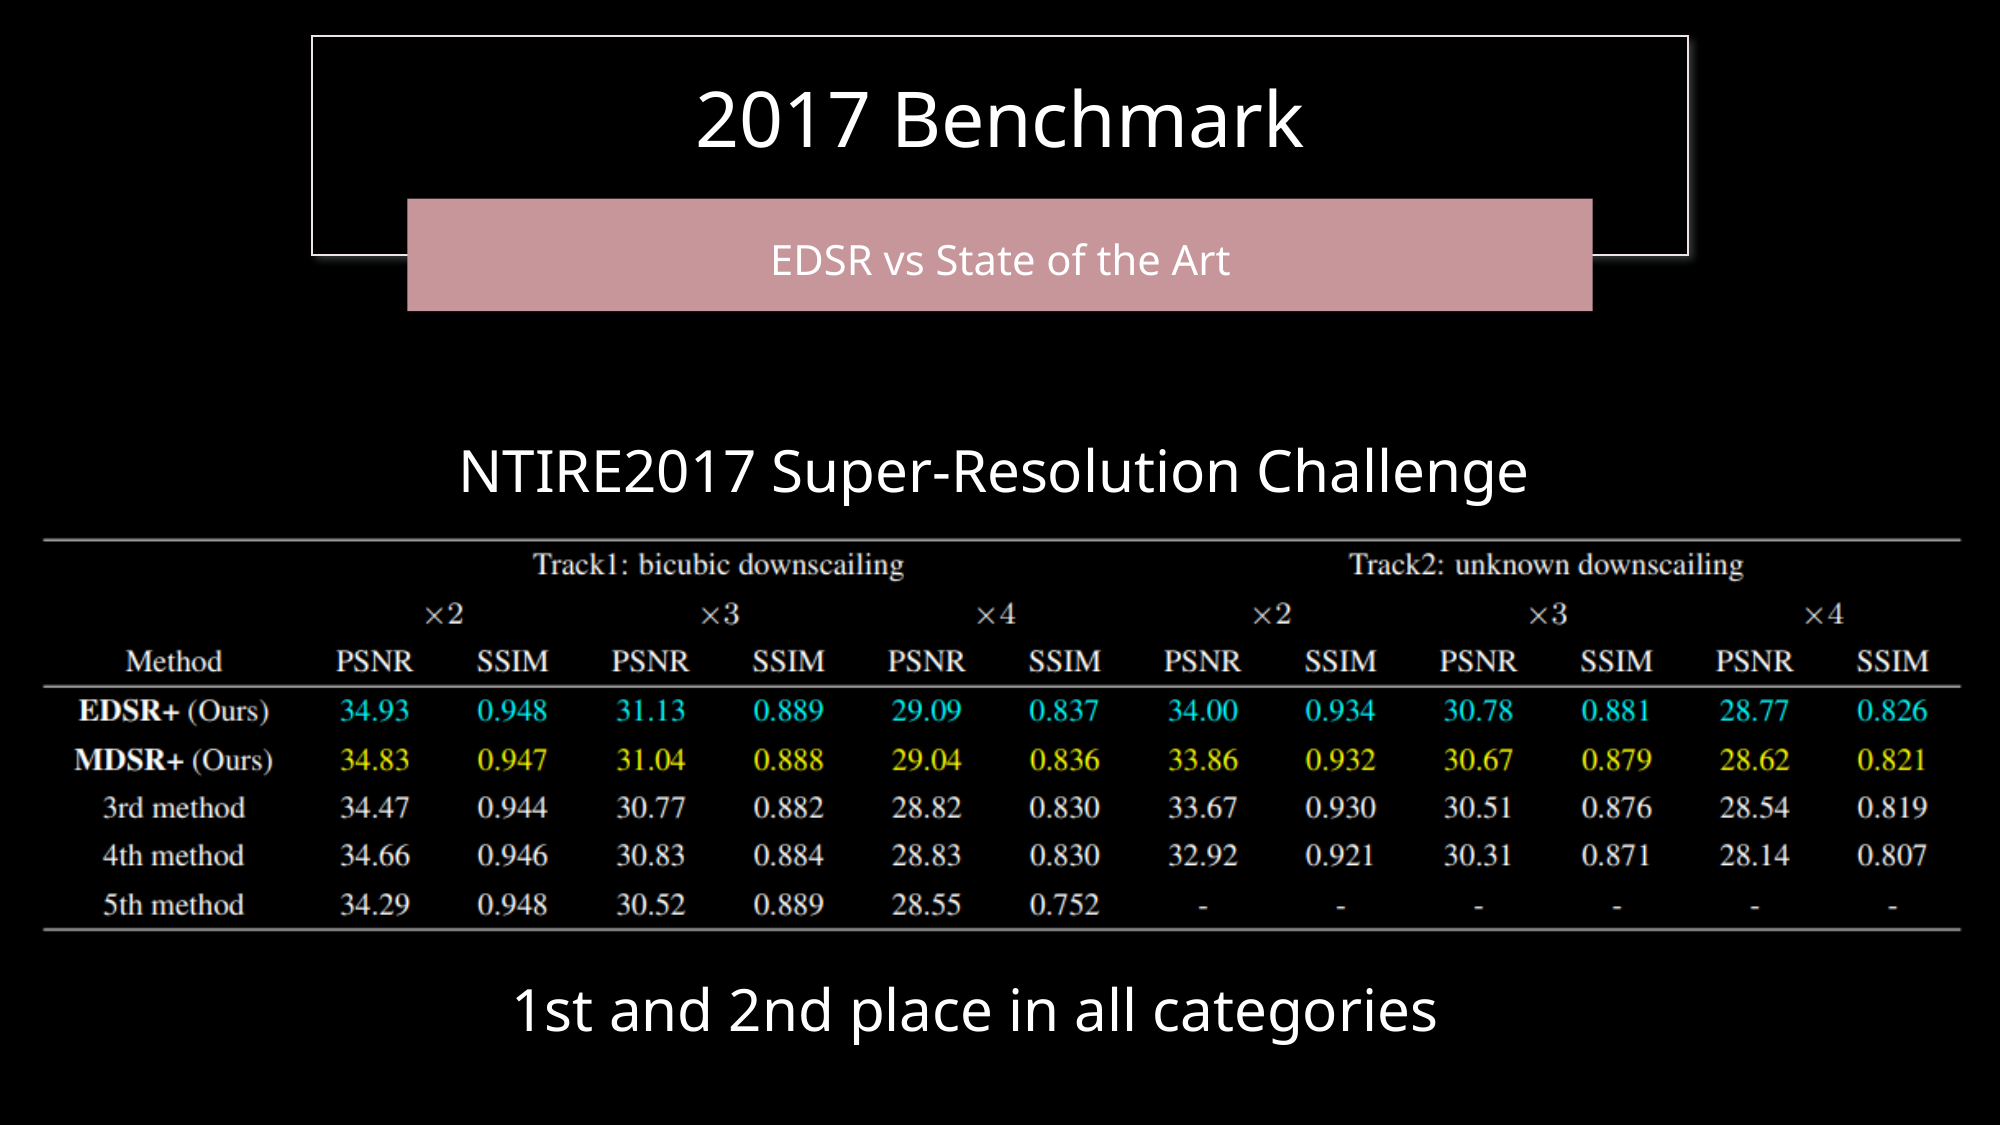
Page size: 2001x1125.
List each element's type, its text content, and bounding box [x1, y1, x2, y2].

text_box [0, 966, 2000, 1125]
text_box NTIRE2017 Super-Resolution Challenge [443, 427, 1557, 499]
text_box [311, 35, 1689, 256]
title 2017 Benchmark [345, 50, 1655, 194]
picture [0, 499, 2000, 966]
subtitle EDSR vs State of the Art [429, 207, 1572, 306]
text_box 1st and 2nd place in all categories [496, 966, 1463, 1051]
text_box [406, 198, 1594, 312]
text_box [0, 0, 2000, 499]
